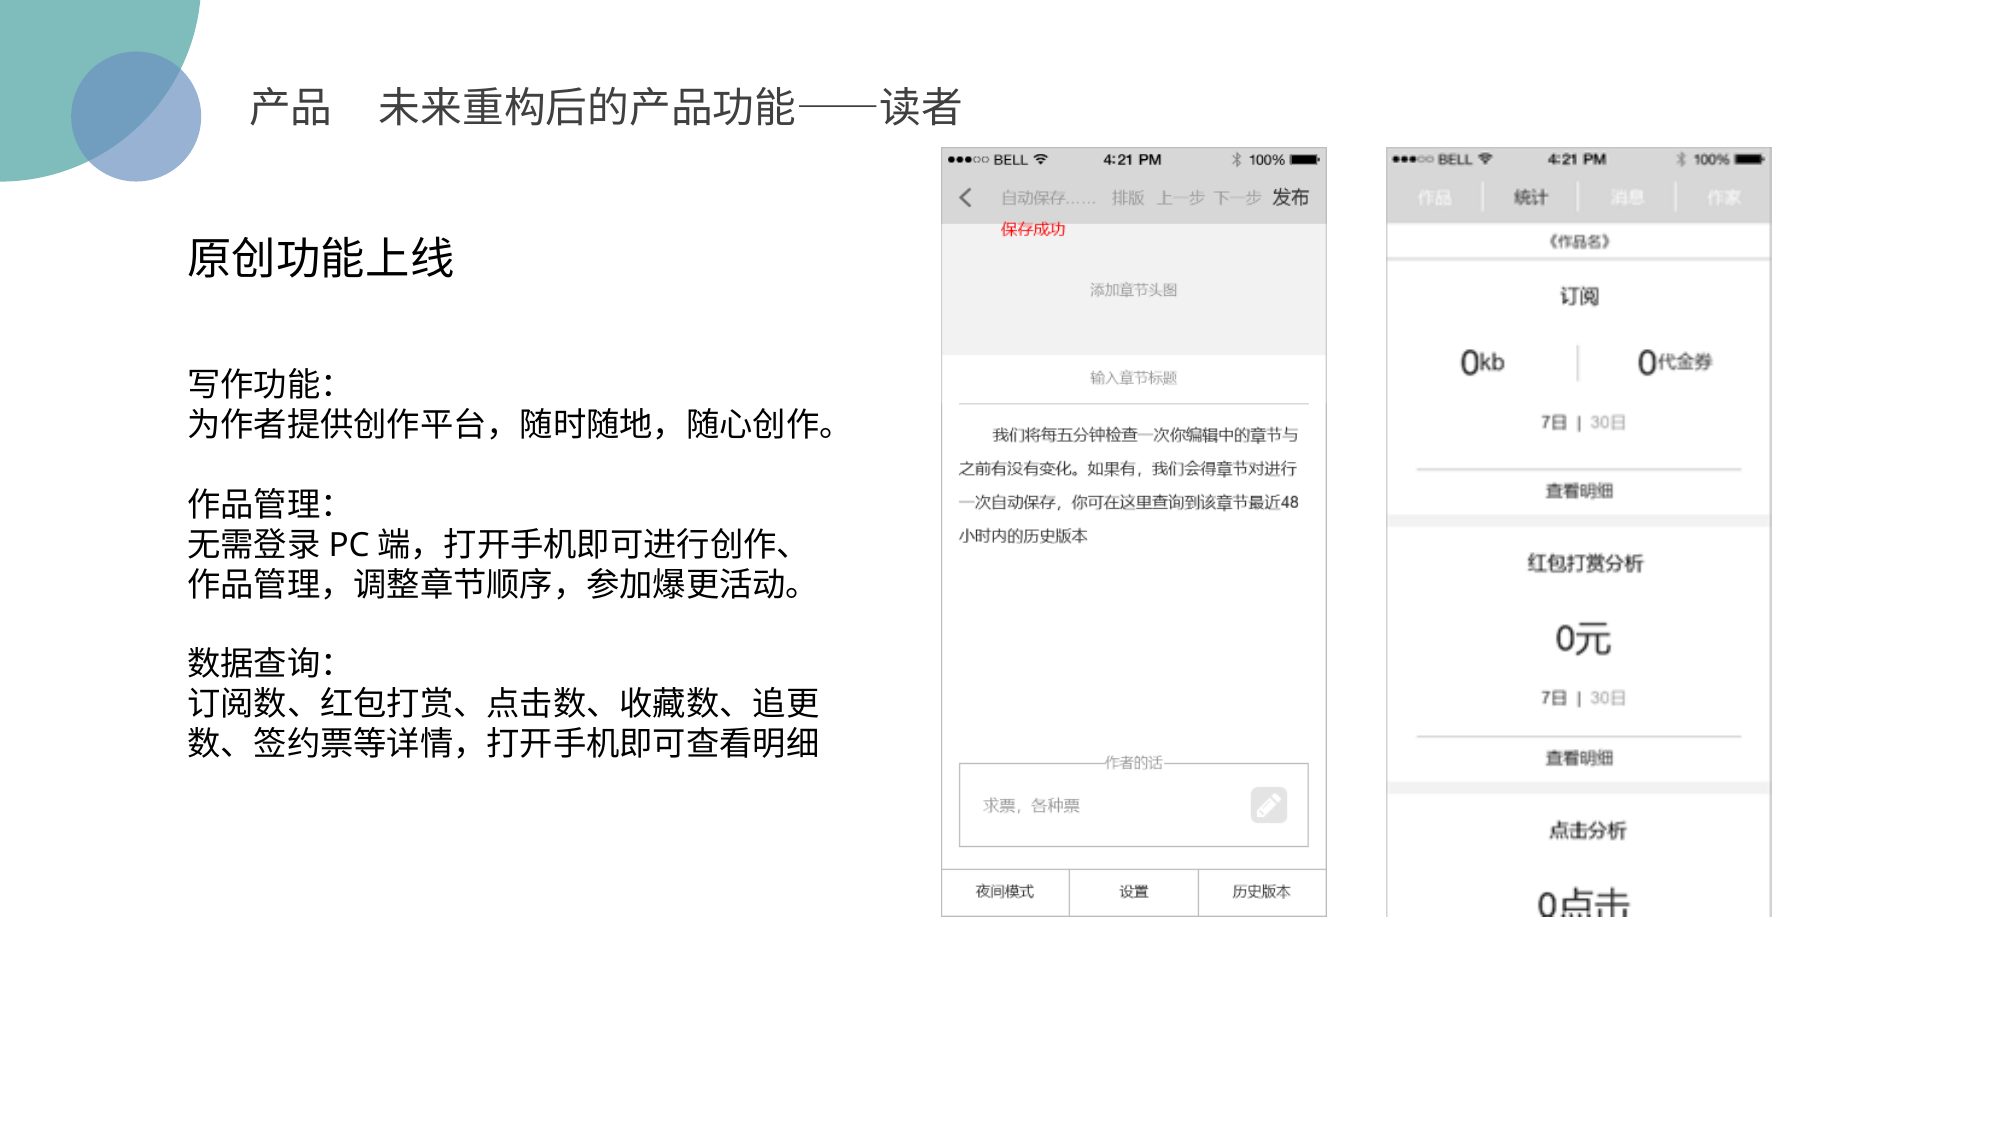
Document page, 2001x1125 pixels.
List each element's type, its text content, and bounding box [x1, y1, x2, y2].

text_box 原创功能上线 写作功能： 为作者提供创作平台，随时随地，随心创作。 作品管理： 无需登录PC端，打开手机即可进行创作、作品管理，调整章节顺序，参加爆更活动。 数据查询： 订阅数、红包打赏、点击数、收藏数、追更数、签约票等详情，打开手机即可查看明细 [172, 222, 855, 770]
picture [941, 147, 1327, 917]
picture [1385, 147, 1772, 917]
text_box [70, 50, 203, 183]
text_box [0, 0, 202, 183]
text_box 产品 未来重构后的产品功能——读者 [234, 73, 979, 139]
